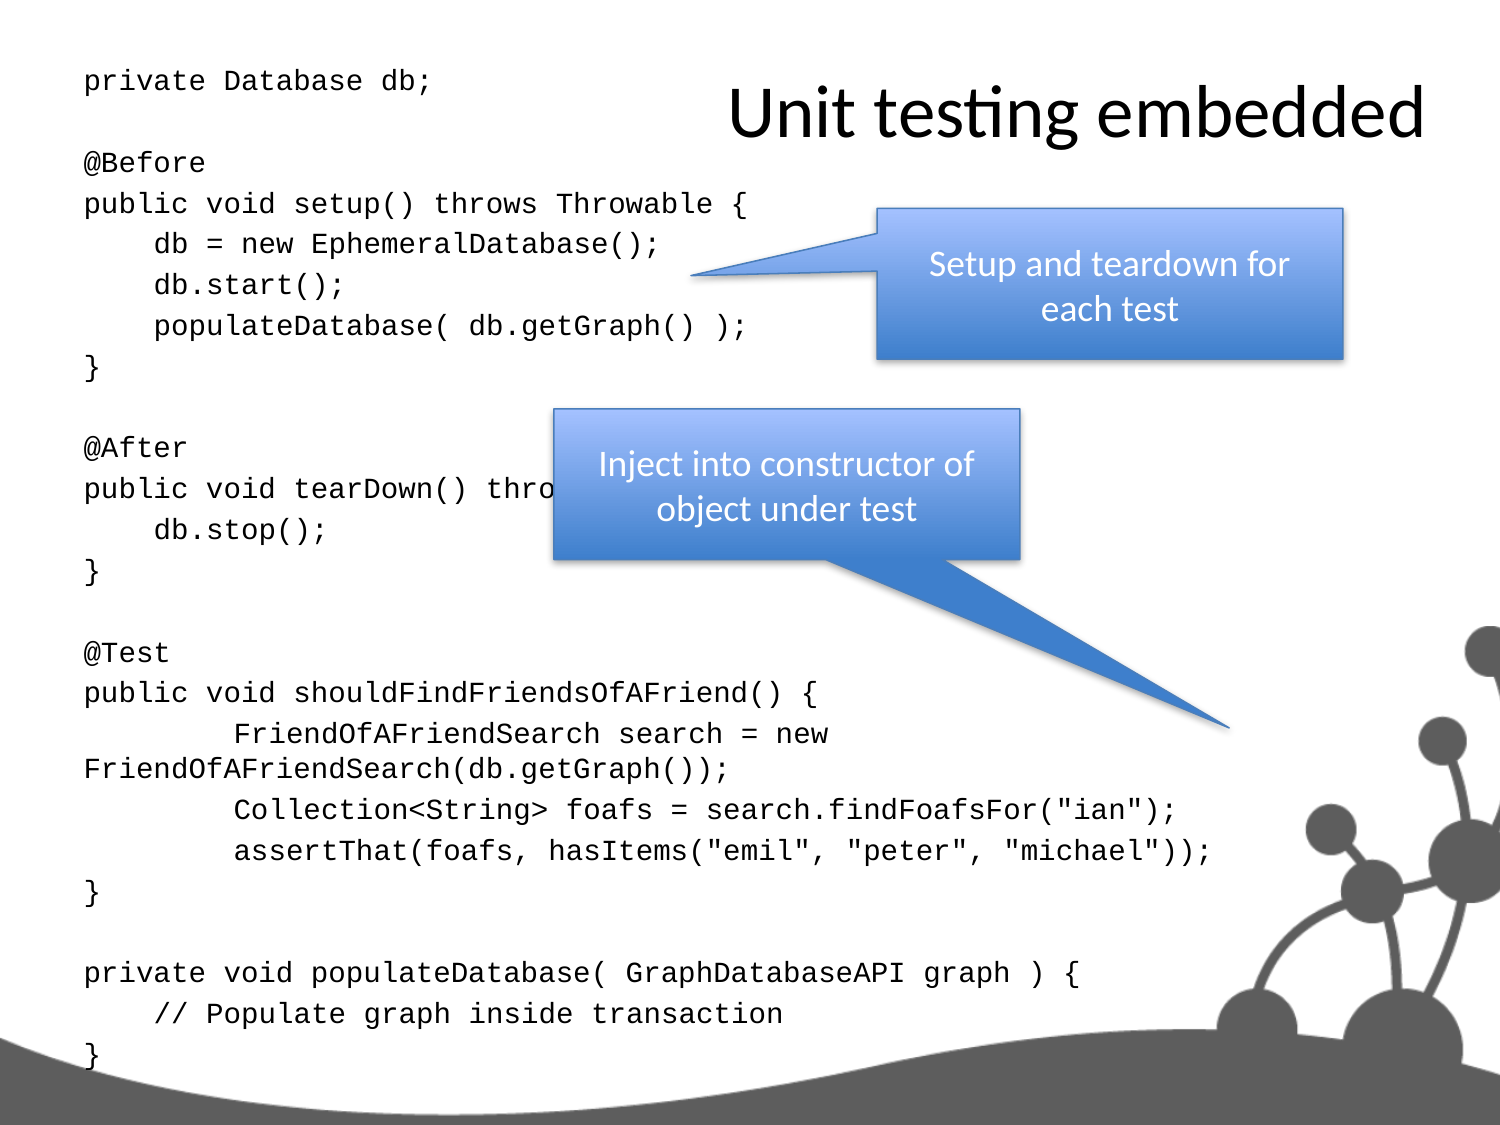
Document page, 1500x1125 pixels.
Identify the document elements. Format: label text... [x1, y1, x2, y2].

text_box Inject into constructor of object under test [553, 408, 1230, 729]
text_box Setup and teardown for each test [690, 207, 1344, 360]
text_box Unit testing embedded [572, 54, 1442, 160]
list private Database db; @Before public void setup() throws Throwable { db = new EphemeralDatabase(); db.start(); populateDatabase( db.getGraph() ); } @After public void tearDown() throws Throwable { db.stop(); } @Test public void shouldFindFriendsOfAFriend() { FriendOfAFriendSearch search = new FriendOfAFriendSearch(db.getGraph()); Collection<String> foafs = search.findFoafsFor("ian"); assertThat(foafs, hasItems("emil", "peter", "michael")); } private void populateDatabase( GraphDatabaseAPI graph ) { // Populate graph inside transaction } [68, 54, 1419, 797]
